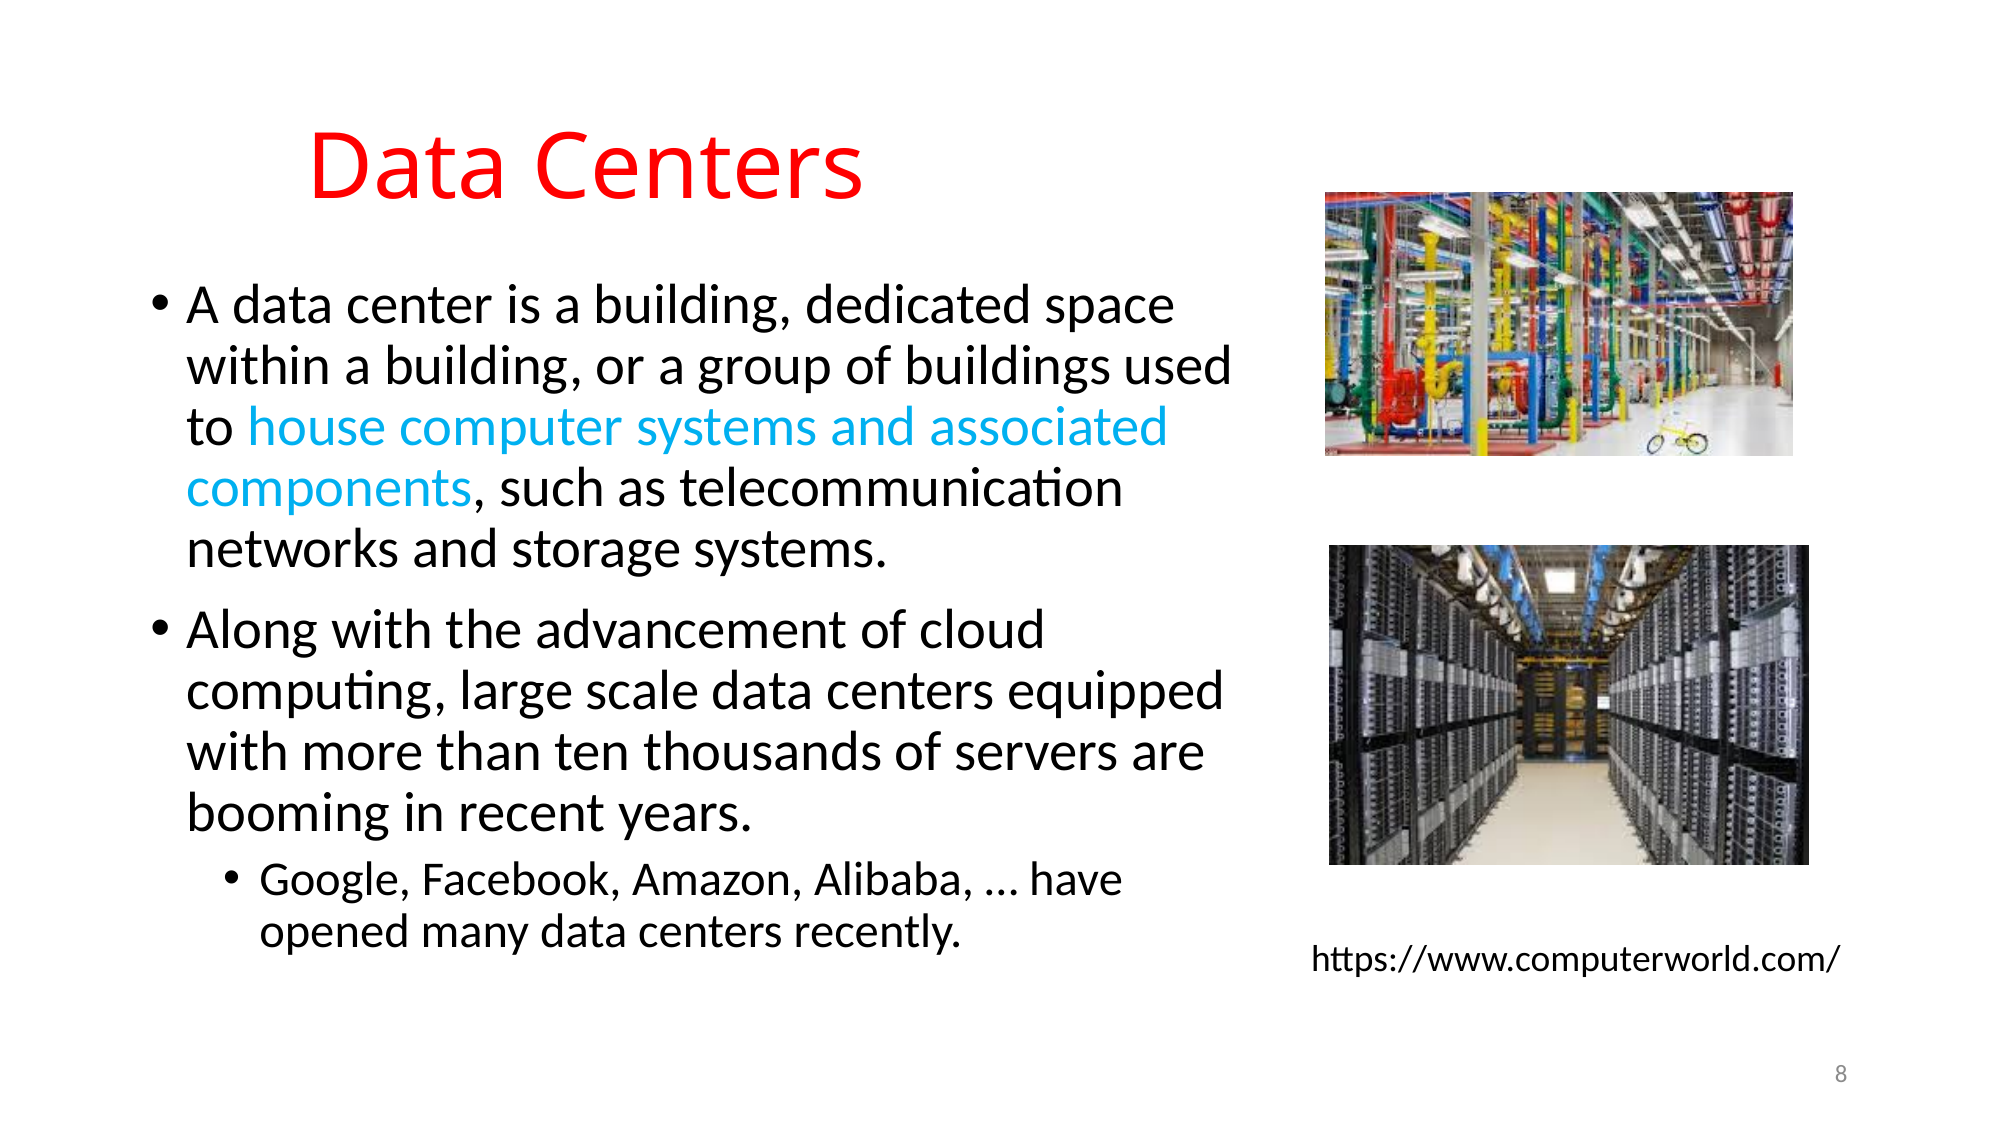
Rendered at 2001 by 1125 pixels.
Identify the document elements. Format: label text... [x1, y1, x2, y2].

title Data Centers [291, 59, 1863, 278]
text_box https://www.computerworld.com/ [1296, 926, 1856, 987]
picture [1325, 192, 1793, 456]
picture [1329, 545, 1809, 865]
slide_number 8 [1412, 1042, 1863, 1103]
list A data center is a building, dedicated space within a building, or a group of buildings used to house computer systems and associated components, such as telecommunication networks and storage systems. Along with the advancement of cloud computing, large scale data centers equipped with more than ten thousands of servers are booming in recent years. Google, Facebook, Amazon, Alibaba, … have opened many data centers recently. [135, 267, 1258, 981]
